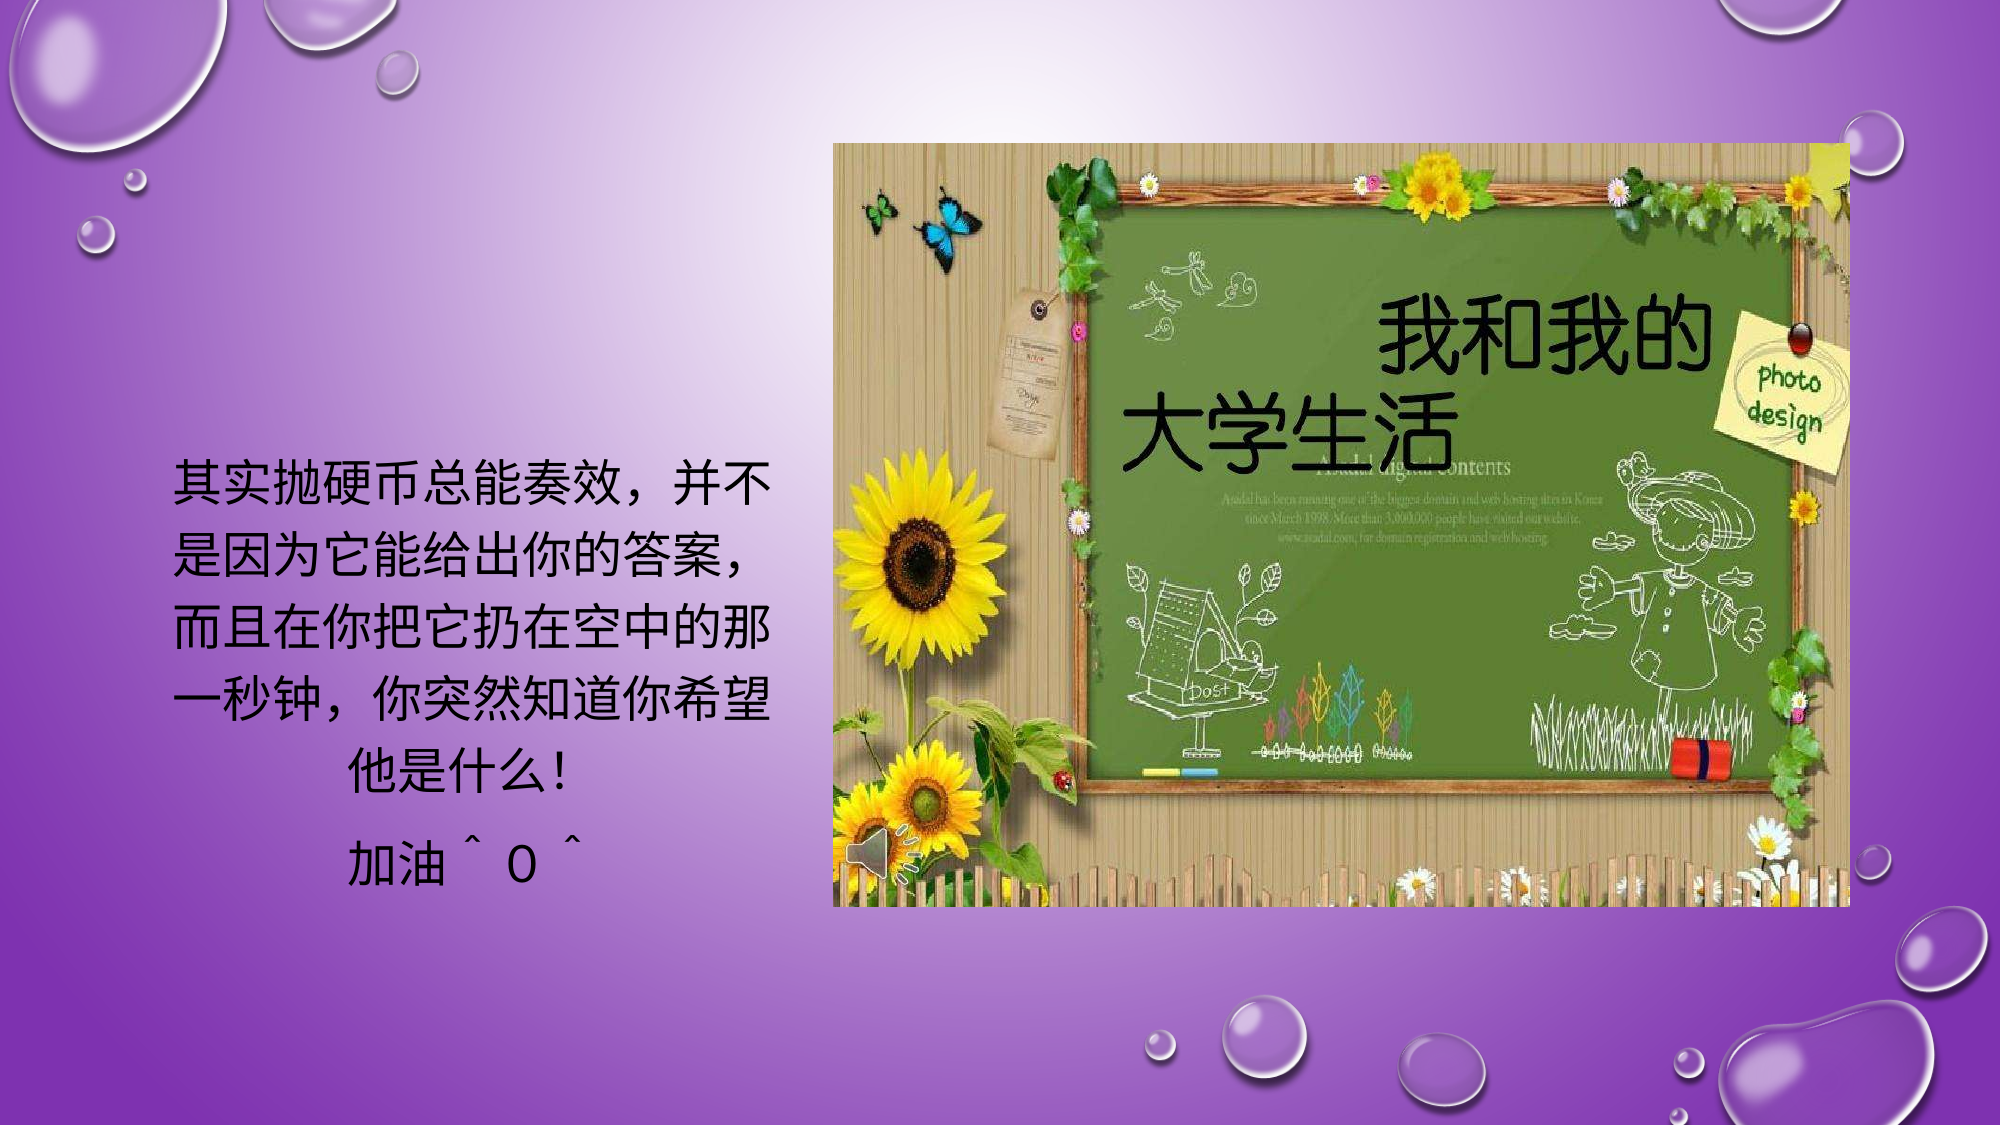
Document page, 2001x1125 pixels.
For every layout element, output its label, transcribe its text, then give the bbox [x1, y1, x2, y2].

picture [0, 0, 2000, 1125]
list 其实抛硬币总能奏效，并不是因为它能给出你的答案，而且在你把它扔在空中的那一秒钟，你突然知道你希望他是什么！ 加油＾０＾ [149, 431, 796, 950]
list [832, 143, 1851, 907]
